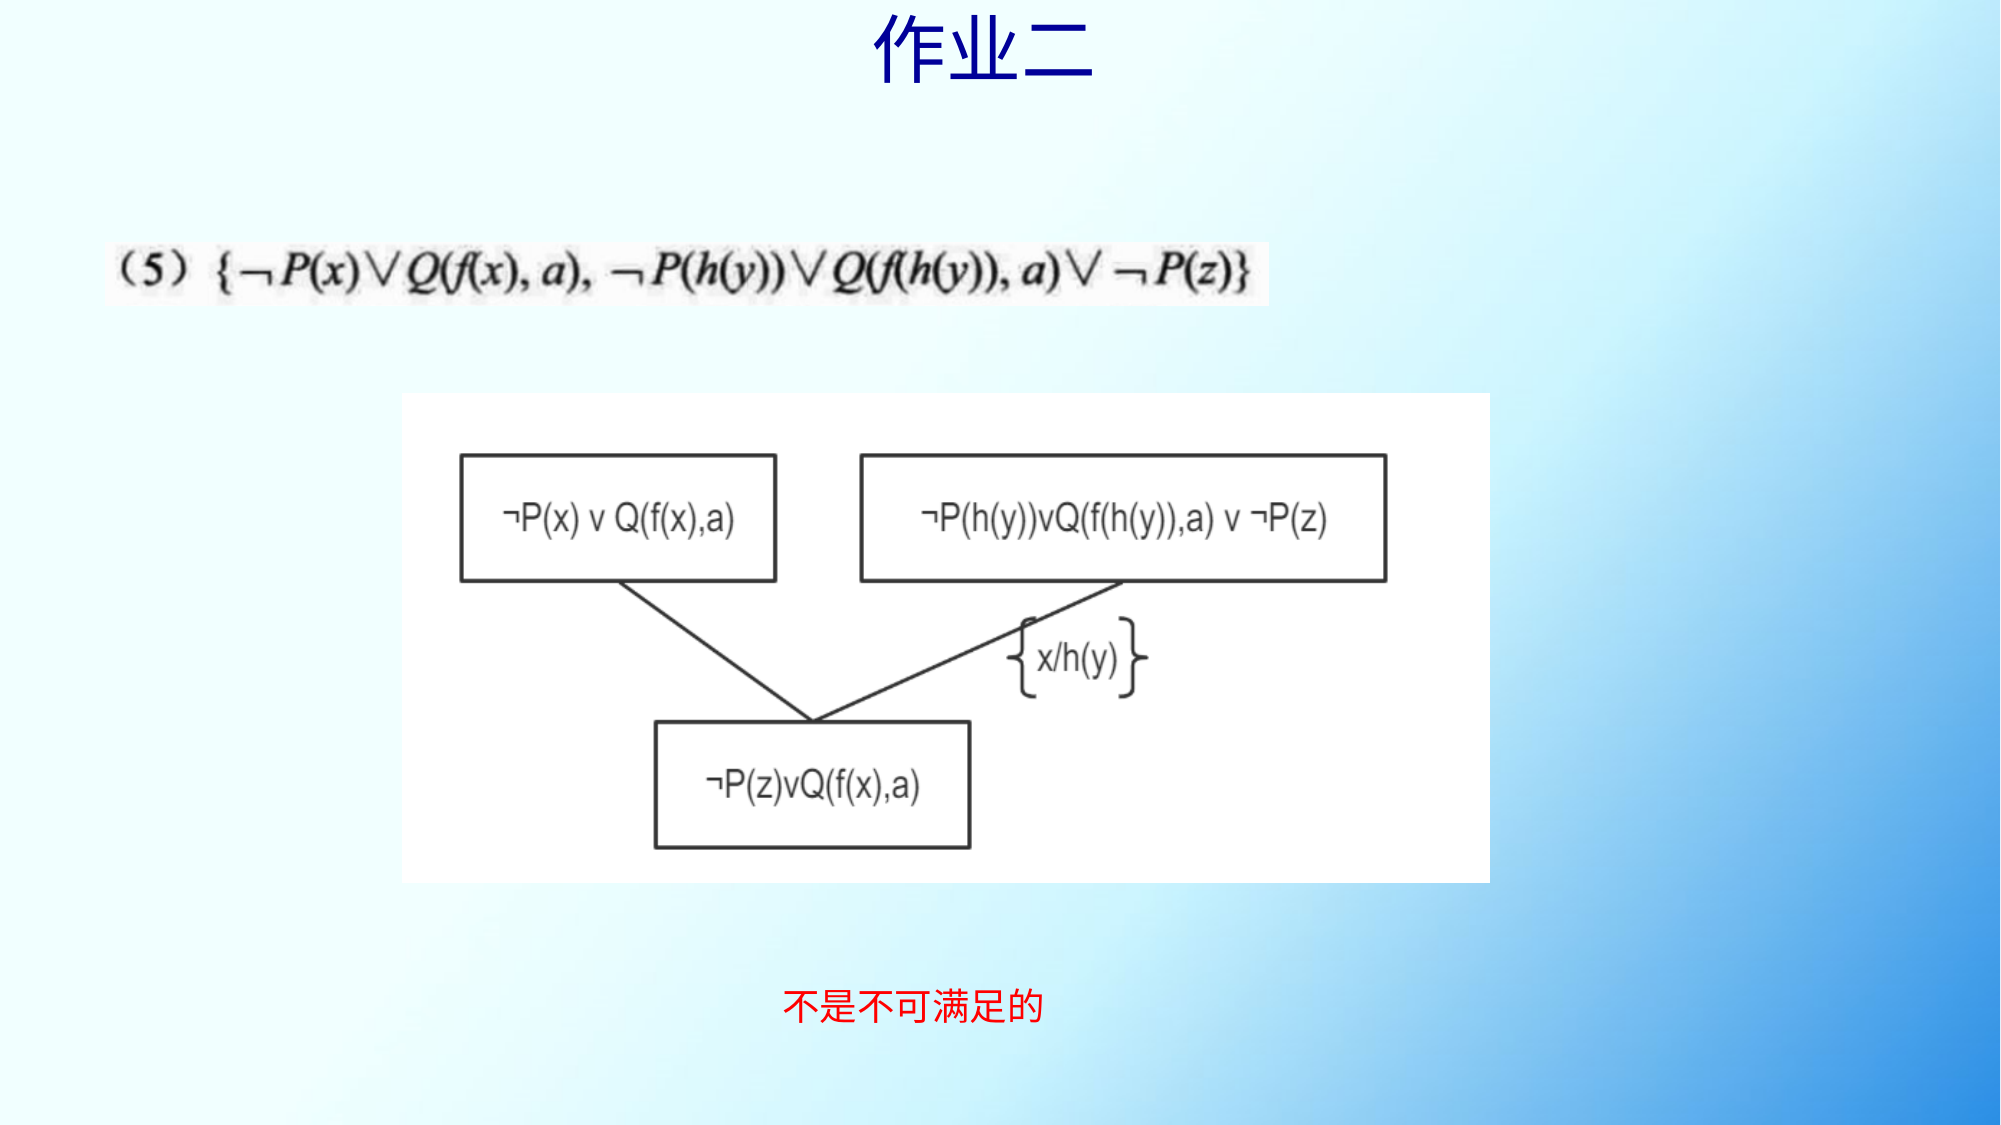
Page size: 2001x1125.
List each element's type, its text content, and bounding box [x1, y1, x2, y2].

text_box 不是不可满足的 [767, 976, 1109, 1036]
text_box 作业二 [308, 0, 1659, 107]
picture [0, 0, 2001, 1125]
